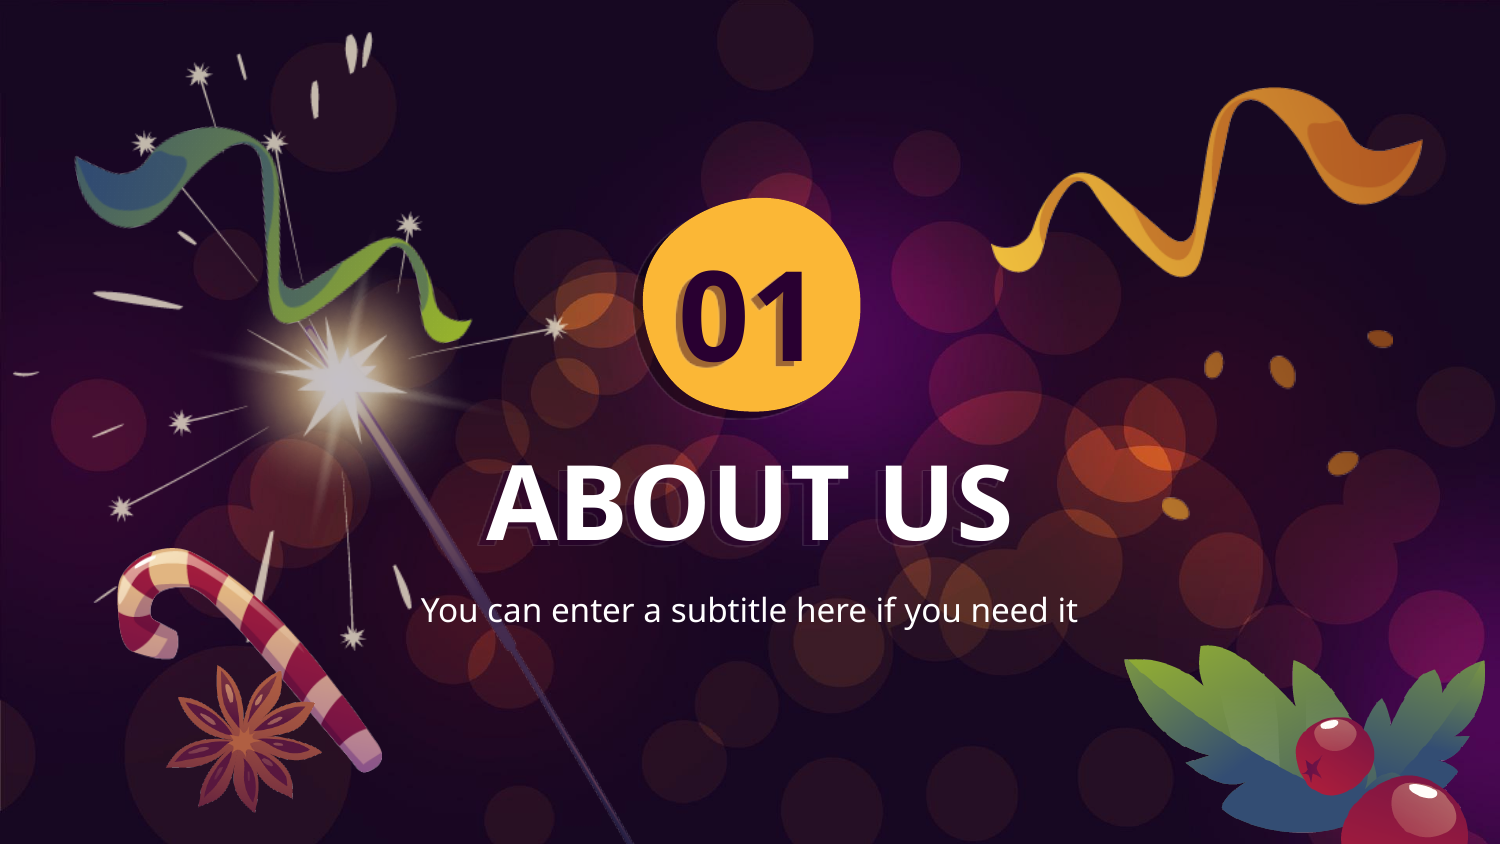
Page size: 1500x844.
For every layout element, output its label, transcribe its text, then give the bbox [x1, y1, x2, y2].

subtitle You can enter a subtitle here if you need it [385, 573, 1179, 646]
text_box [663, 197, 843, 242]
picture [0, 0, 1500, 844]
title 01 [491, 242, 1009, 381]
text_box [678, 387, 826, 412]
title ABOUT US [321, 429, 1179, 568]
